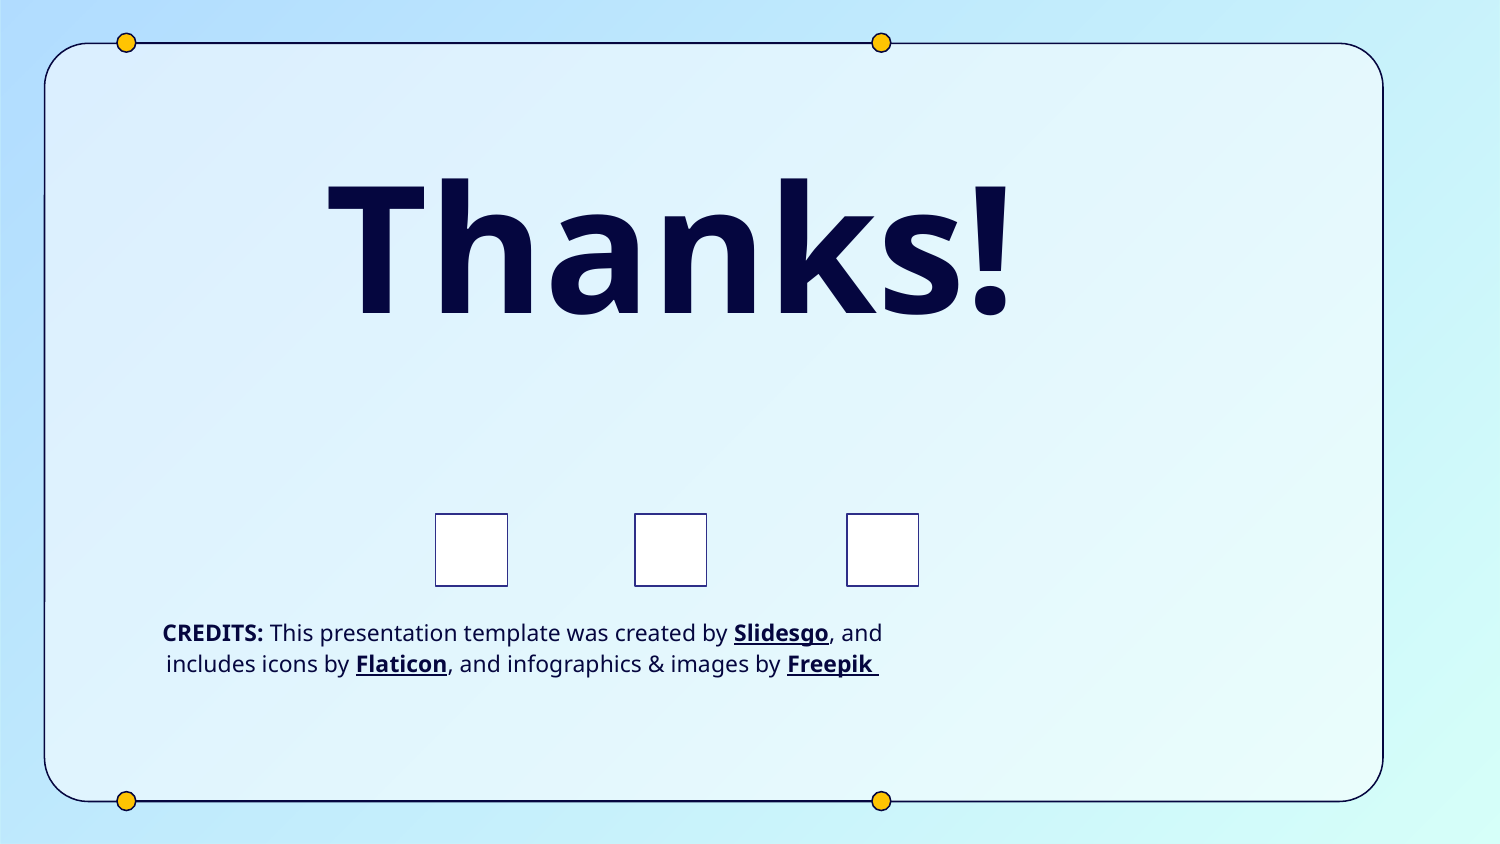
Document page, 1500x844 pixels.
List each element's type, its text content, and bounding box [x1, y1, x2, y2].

title Thanks! [265, 130, 1077, 365]
text_box [847, 514, 919, 586]
picture [0, 0, 1500, 844]
text_box [435, 514, 508, 586]
text_box [635, 514, 707, 586]
